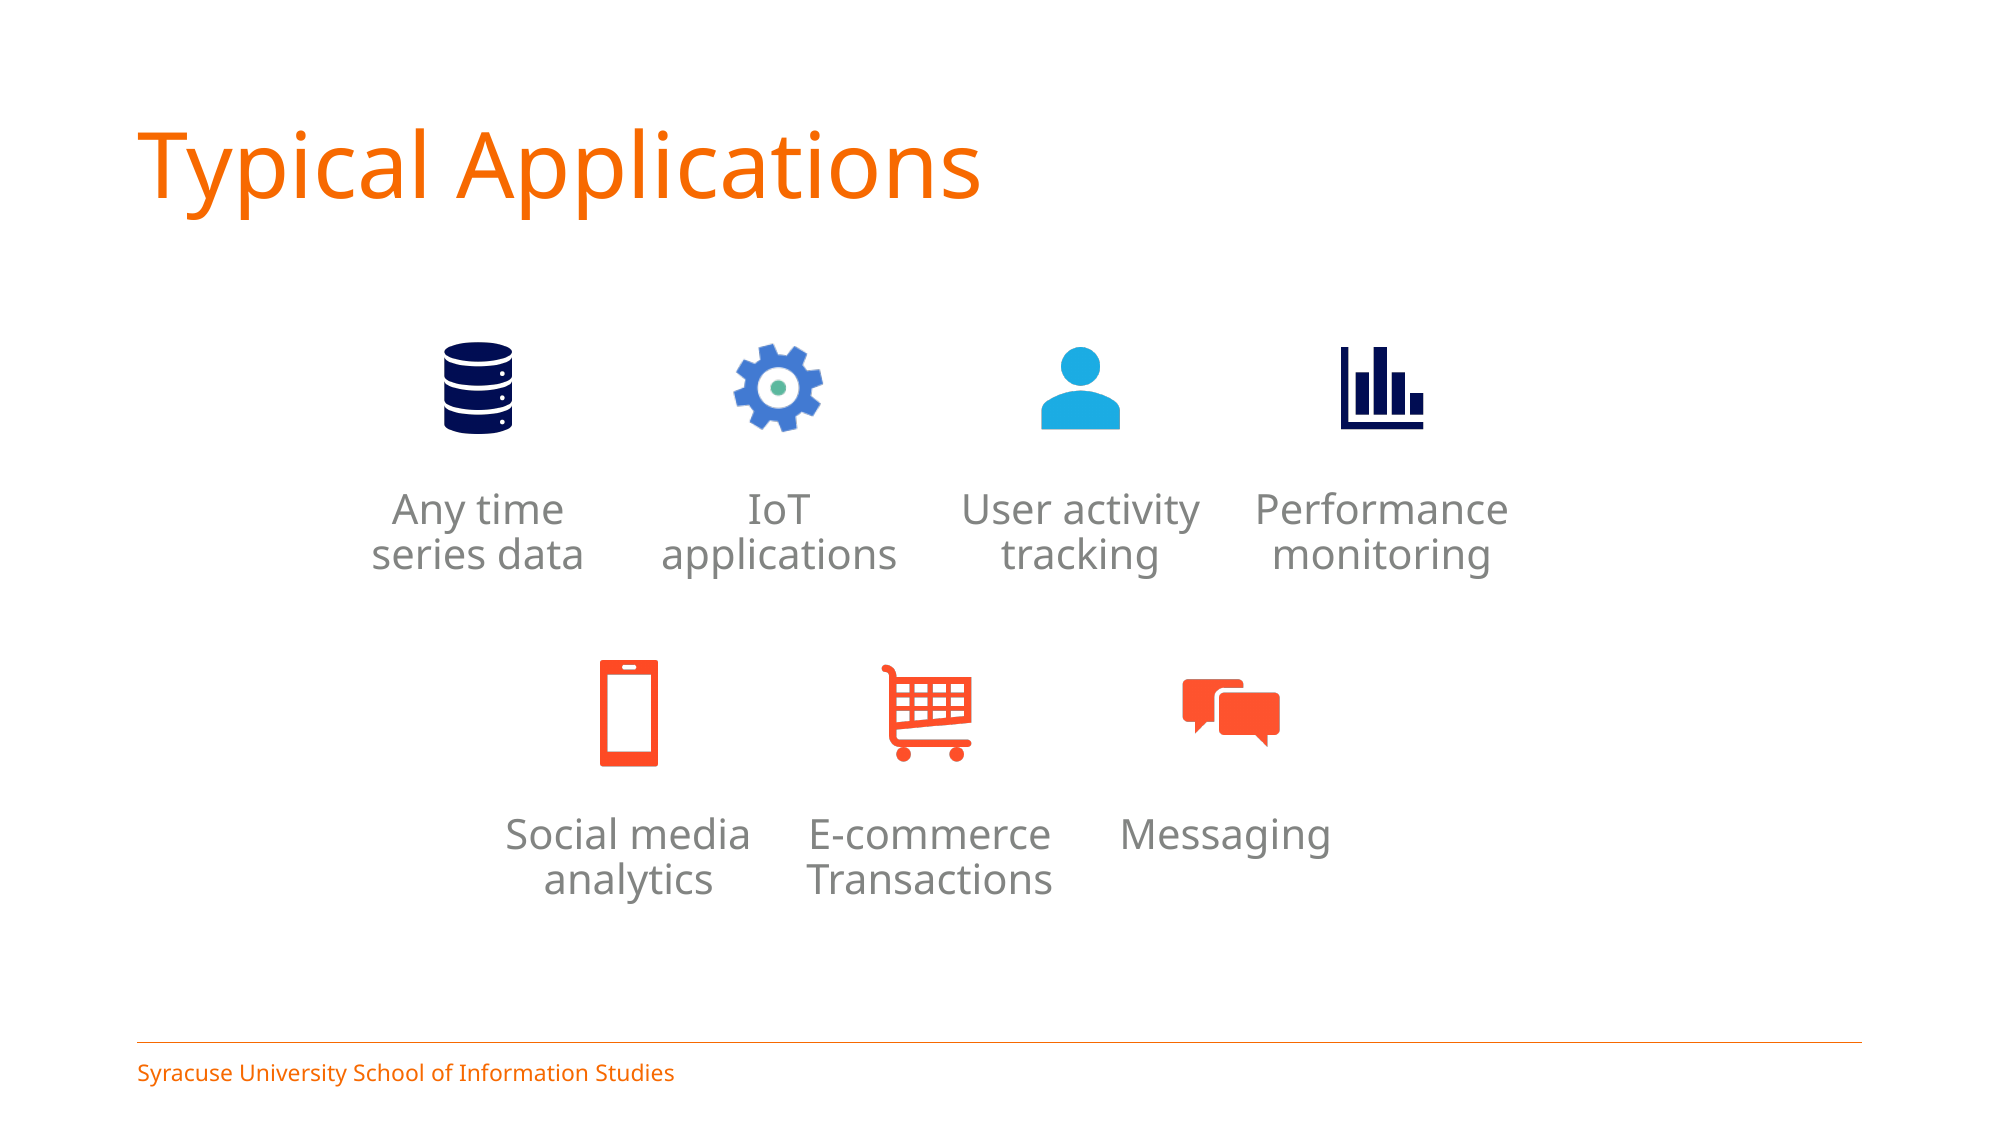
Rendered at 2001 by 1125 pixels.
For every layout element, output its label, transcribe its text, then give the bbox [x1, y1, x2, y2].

title Typical Applications [137, 59, 1863, 278]
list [288, 266, 1572, 980]
